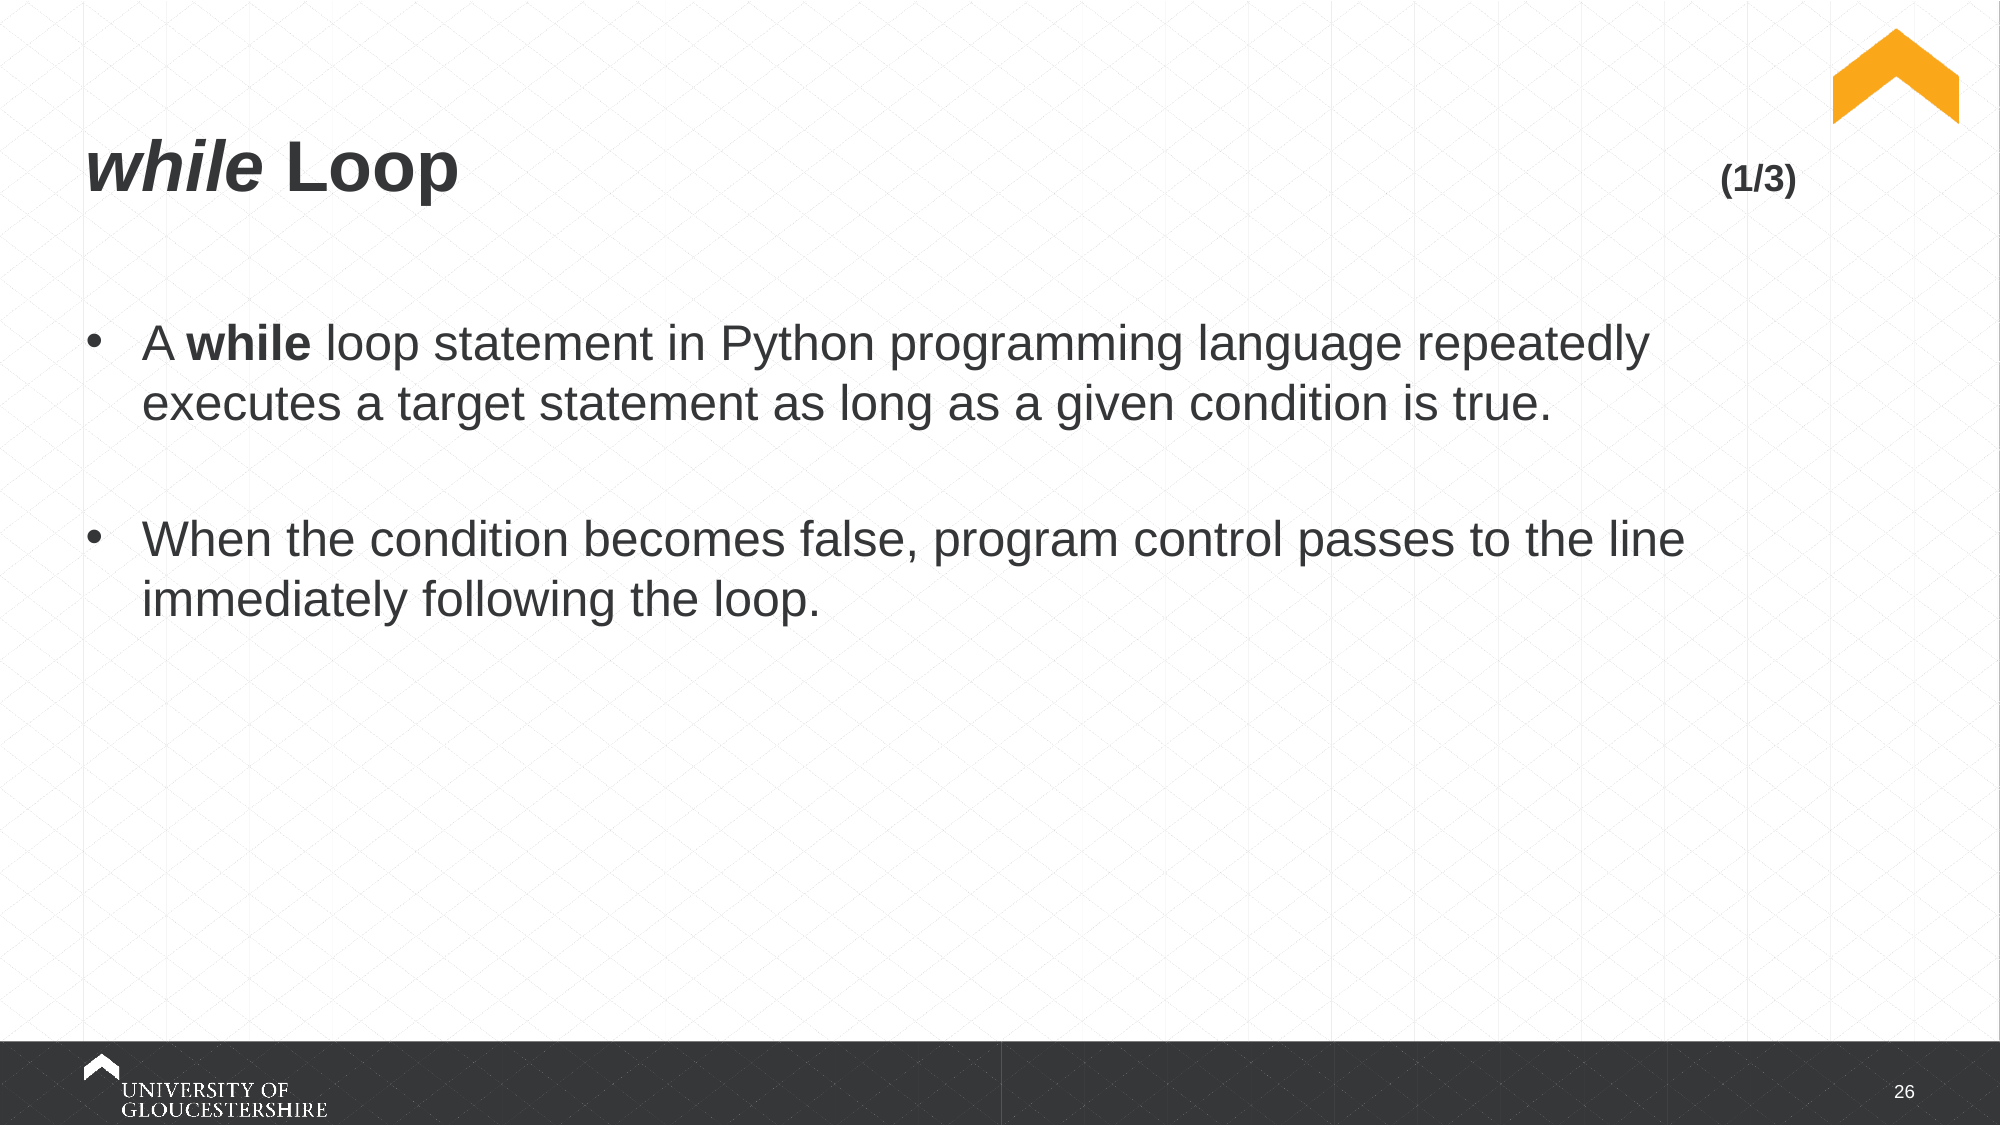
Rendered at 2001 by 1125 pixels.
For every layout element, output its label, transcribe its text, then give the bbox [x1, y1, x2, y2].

title while Loop (1/3) [85, 138, 1915, 257]
list A while loop statement in Python programming language repeatedly executes a target statement as long as a given condition is true. When the condition becomes false, program control passes to the line immediately following the loop. [85, 256, 1834, 973]
picture [0, 1, 2001, 1125]
